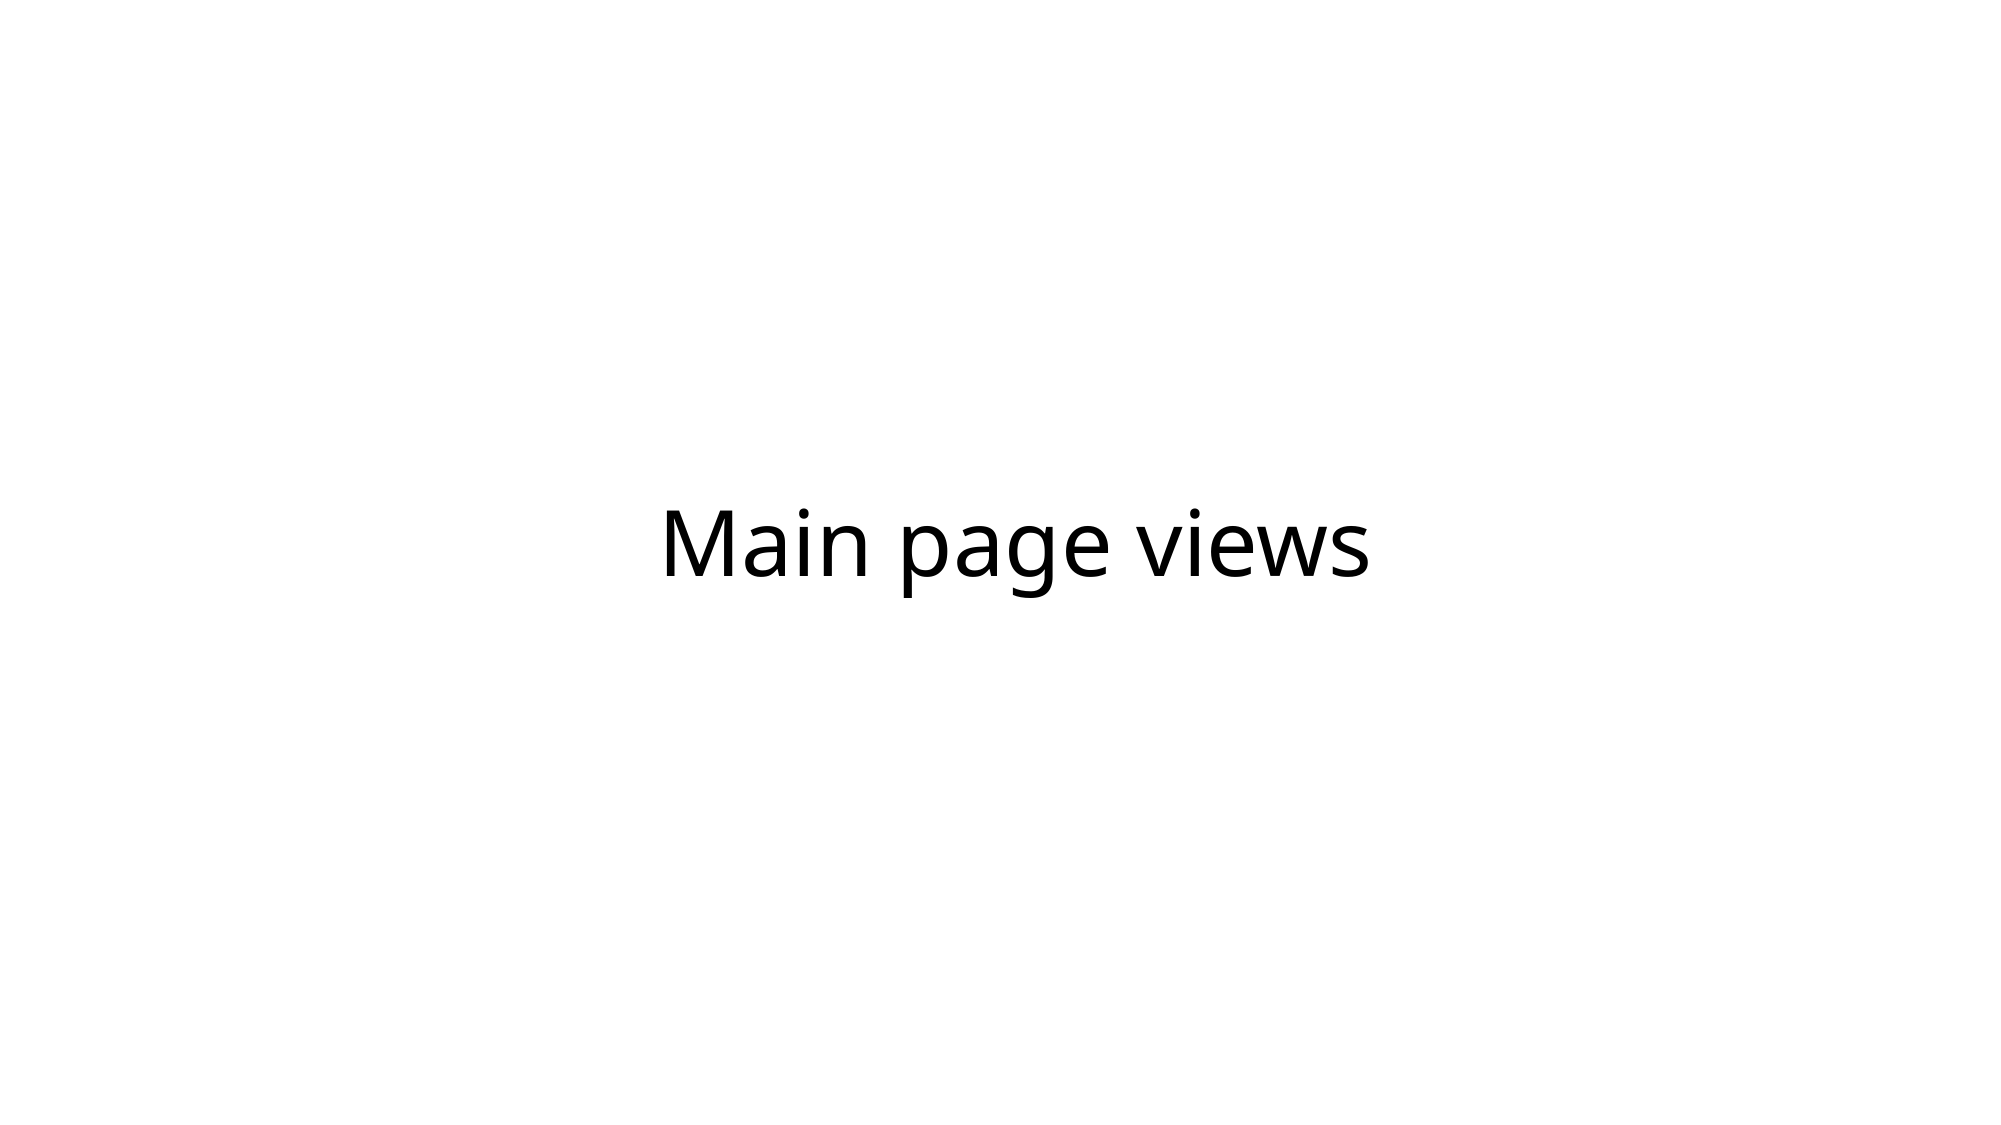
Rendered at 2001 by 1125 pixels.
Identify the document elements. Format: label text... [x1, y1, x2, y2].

title Main page views [153, 438, 1879, 656]
